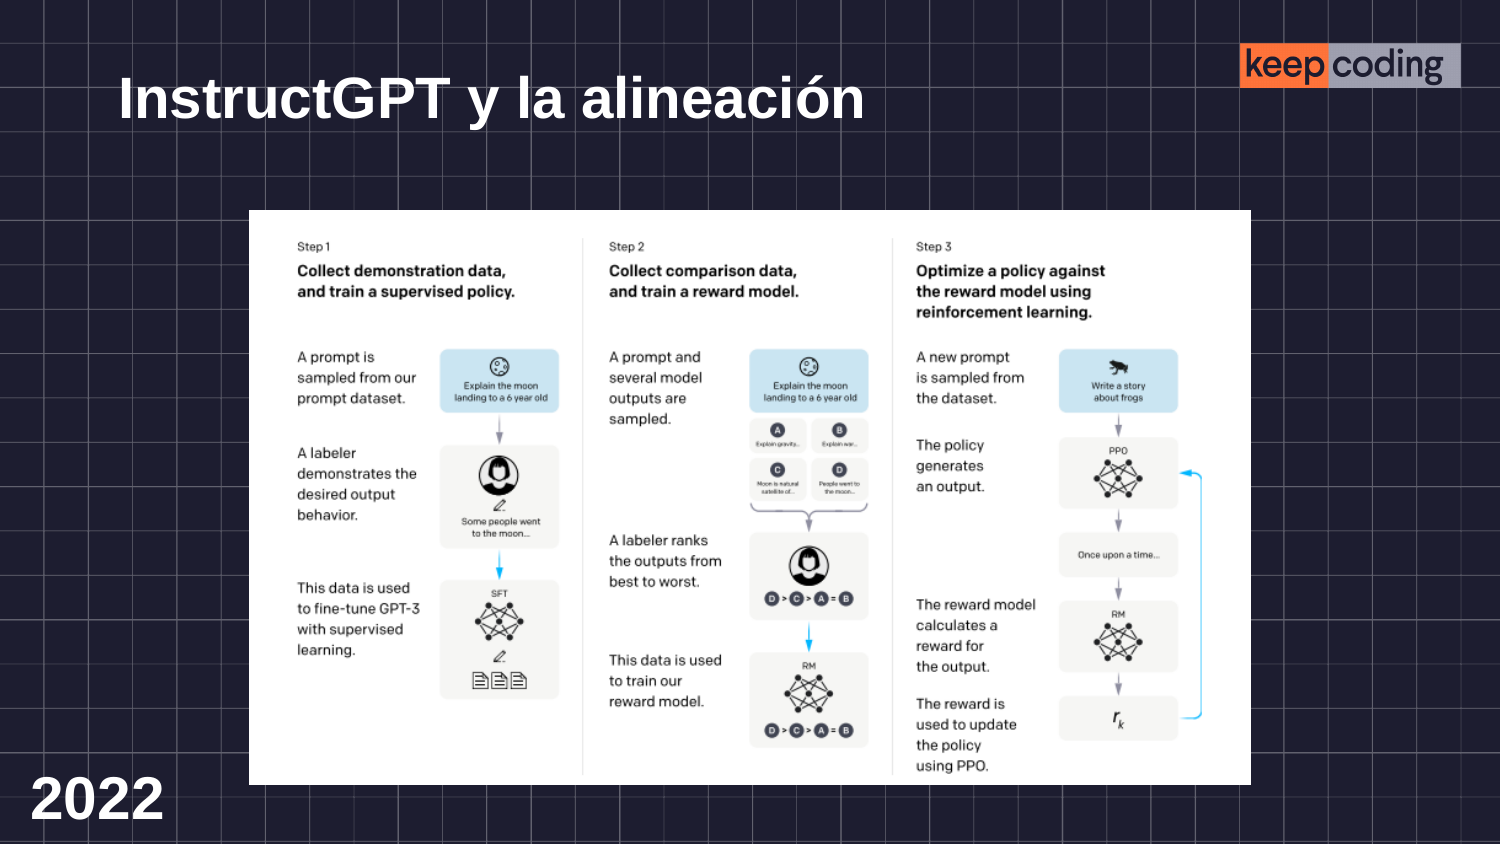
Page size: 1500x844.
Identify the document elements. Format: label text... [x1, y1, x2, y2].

picture [249, 209, 1251, 786]
title 2022 [15, 744, 409, 837]
title InstructGPT y la alineación [103, 45, 1127, 146]
picture [1240, 43, 1461, 88]
